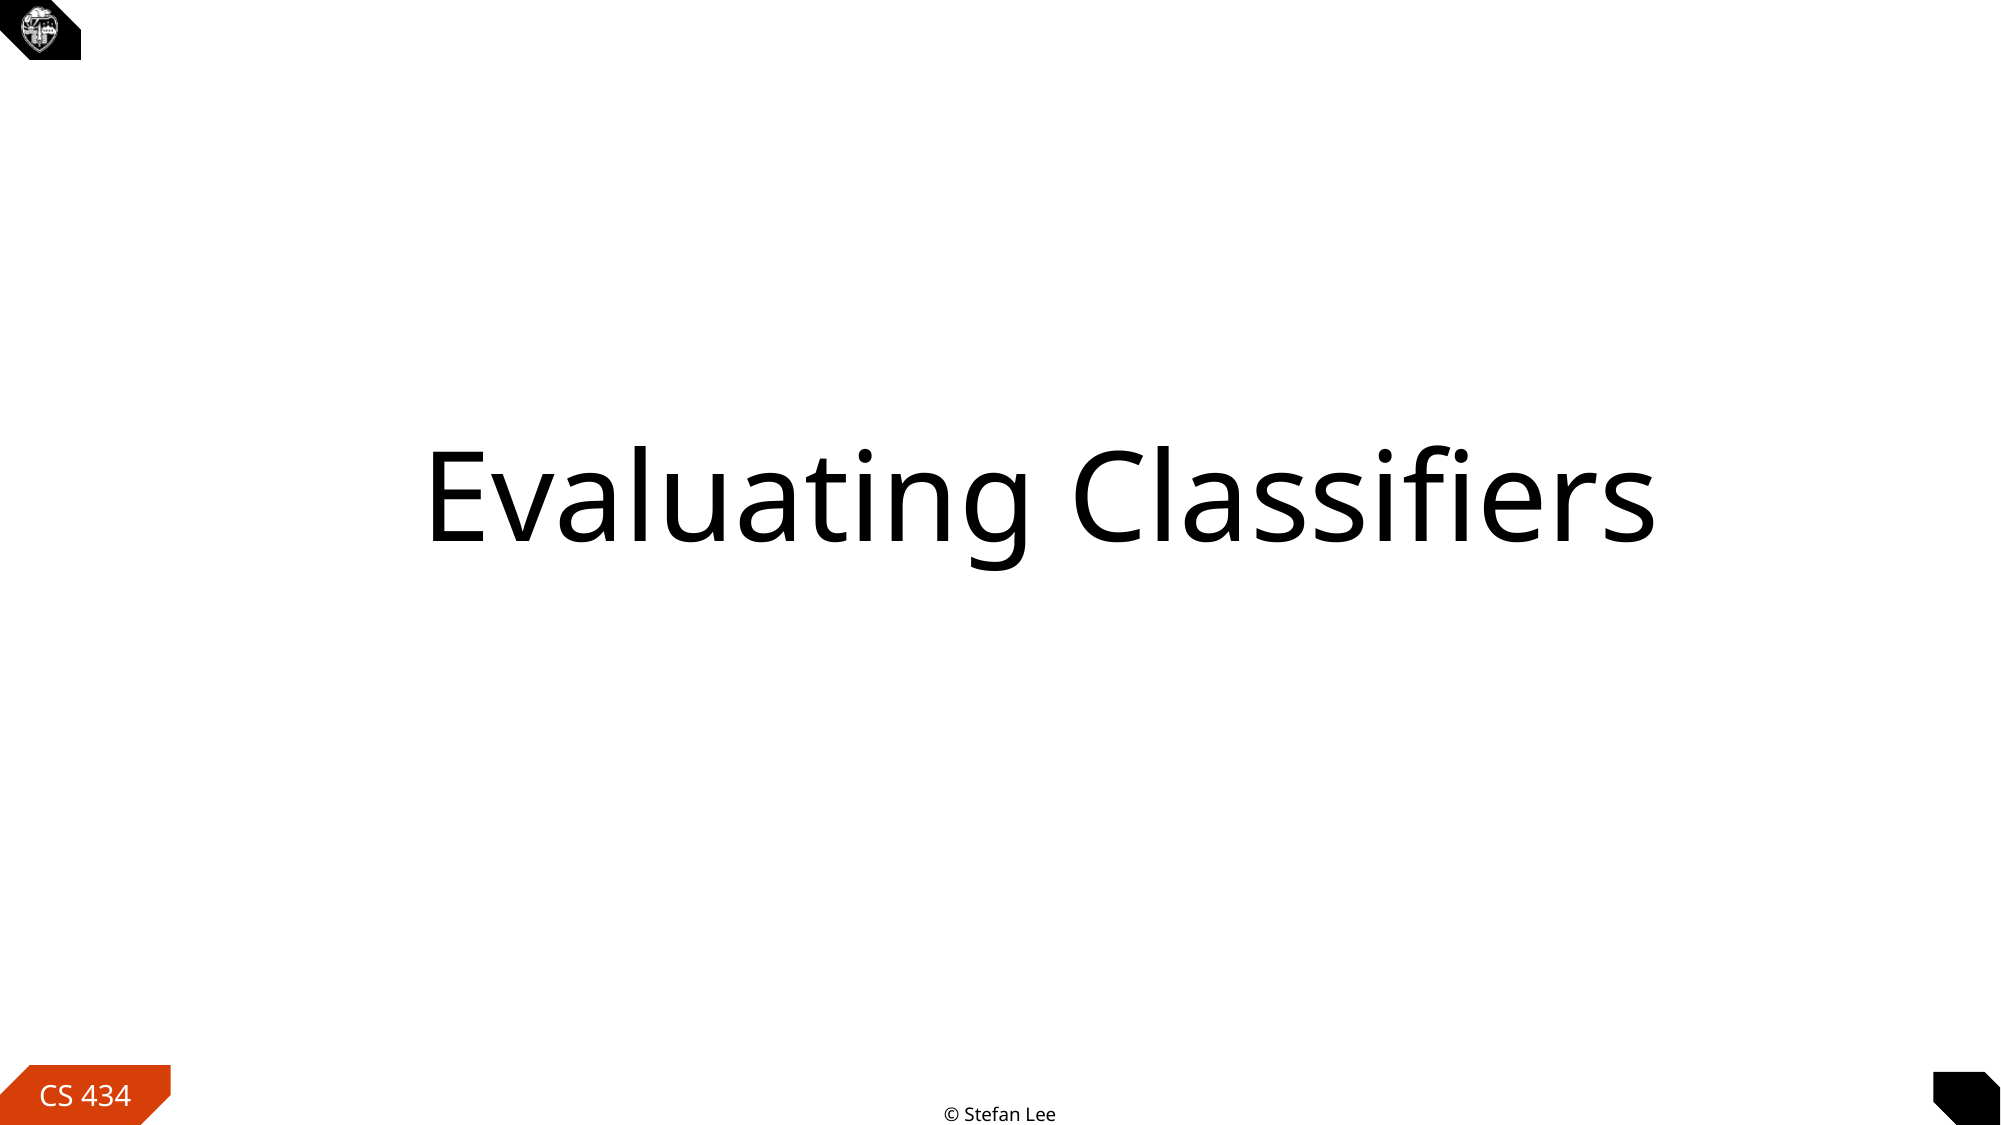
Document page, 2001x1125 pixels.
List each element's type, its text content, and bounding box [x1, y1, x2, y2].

title Evaluating Classifiers [249, 184, 1750, 576]
picture [21, 6, 60, 54]
